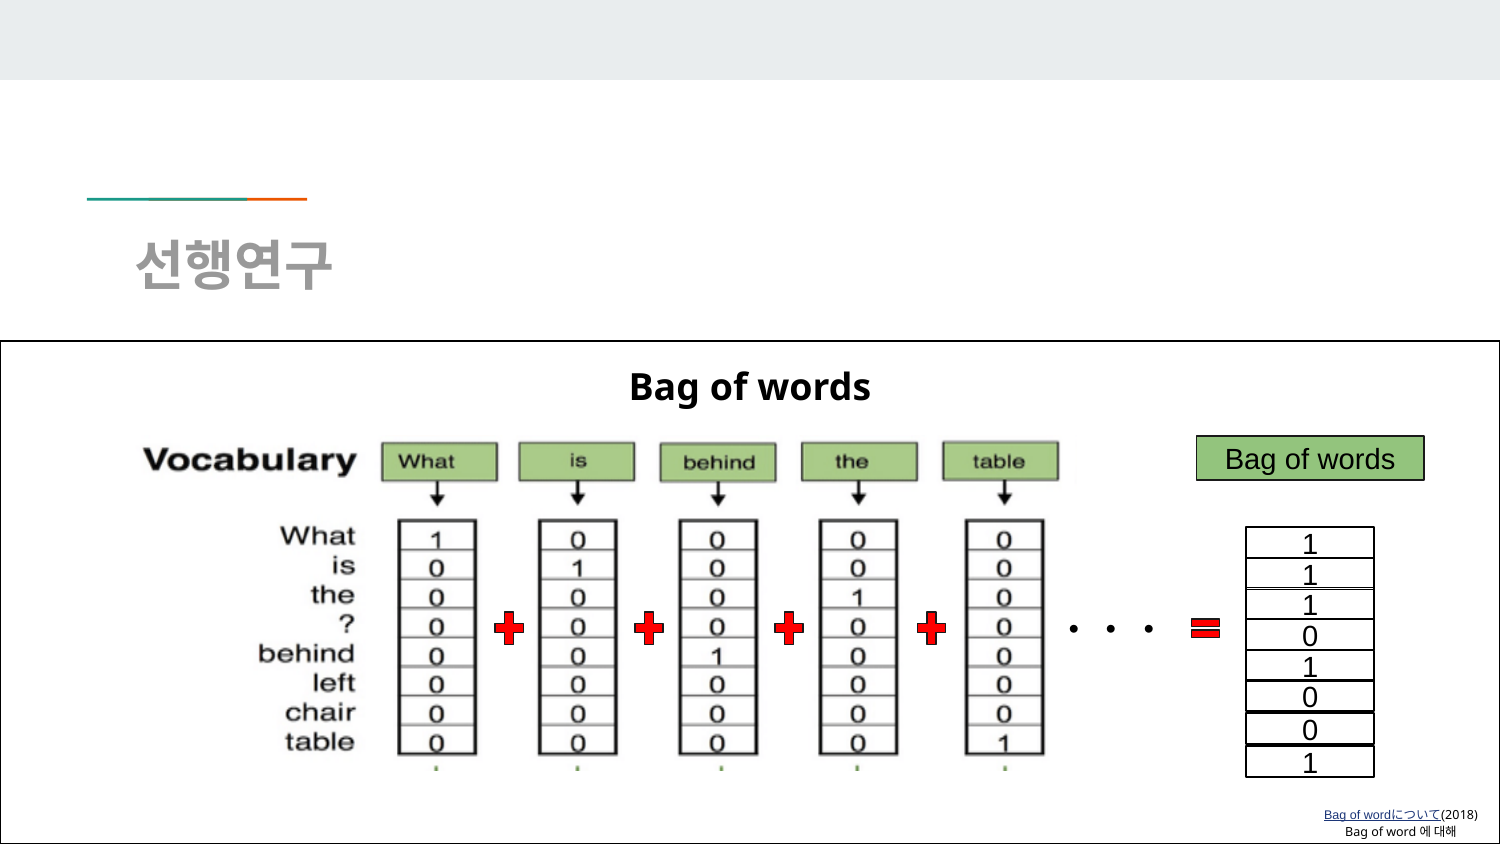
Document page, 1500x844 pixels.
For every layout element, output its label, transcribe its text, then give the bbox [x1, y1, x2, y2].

text_box Bag of words [1196, 435, 1424, 481]
text_box 0 [1246, 619, 1375, 650]
text_box 1 [1246, 587, 1375, 619]
picture [129, 435, 1077, 772]
text_box Bag of wordについて(2018) Bag of word에 대해 [1302, 789, 1500, 836]
text_box 1 [1246, 650, 1375, 679]
text_box 1 [1246, 526, 1375, 558]
text_box 1 [1246, 558, 1375, 587]
text_box [1197, 618, 1220, 627]
title 선행연구 [119, 216, 1381, 305]
text_box [1197, 630, 1220, 638]
text_box 0 [1246, 712, 1375, 745]
text_box 0 [1246, 679, 1375, 712]
list Bag of words &biw=1440&bih=789 [0, 341, 1500, 844]
text_box ・・・ [1081, 612, 1197, 644]
text_box 1 [1246, 745, 1375, 777]
